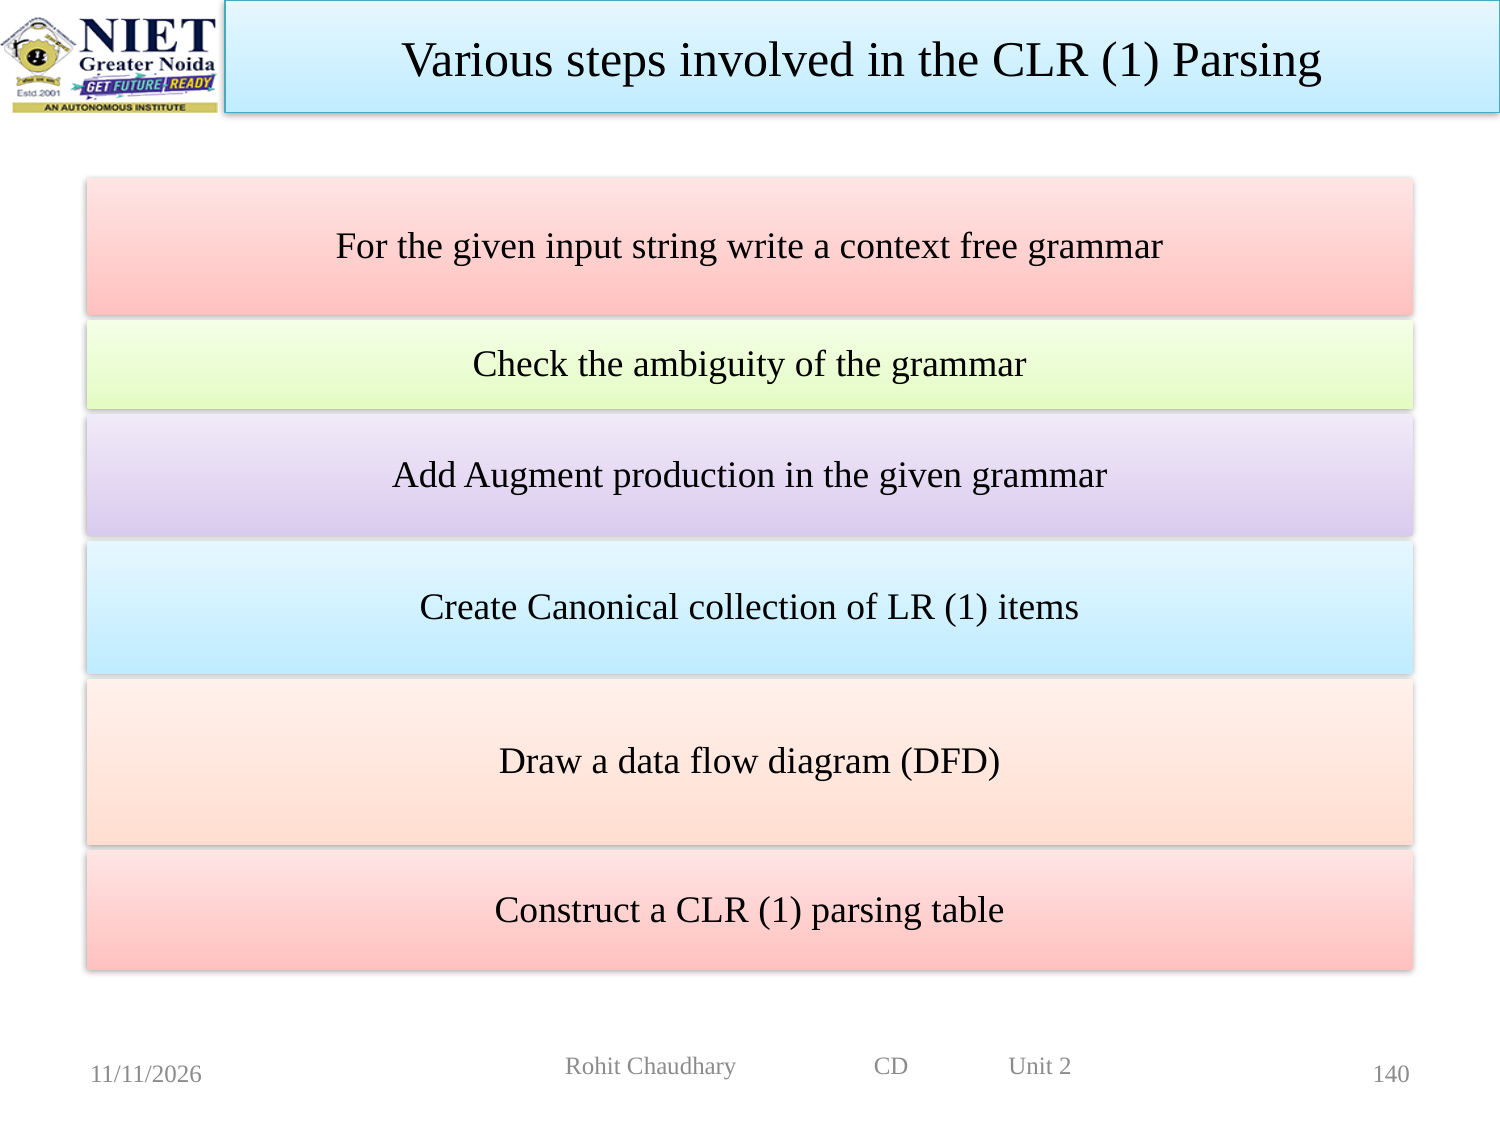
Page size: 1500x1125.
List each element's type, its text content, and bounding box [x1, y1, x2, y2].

list [75, 174, 1425, 1005]
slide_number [75, 1042, 425, 1103]
picture [0, 16, 218, 113]
footer Rohit Chaudhary CD Unit 2 [512, 1042, 1074, 1088]
text_box Various steps involved in the CLR (1) Parsing [224, 0, 1500, 113]
slide_number 140 [1074, 1042, 1425, 1103]
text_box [87, 177, 1413, 971]
